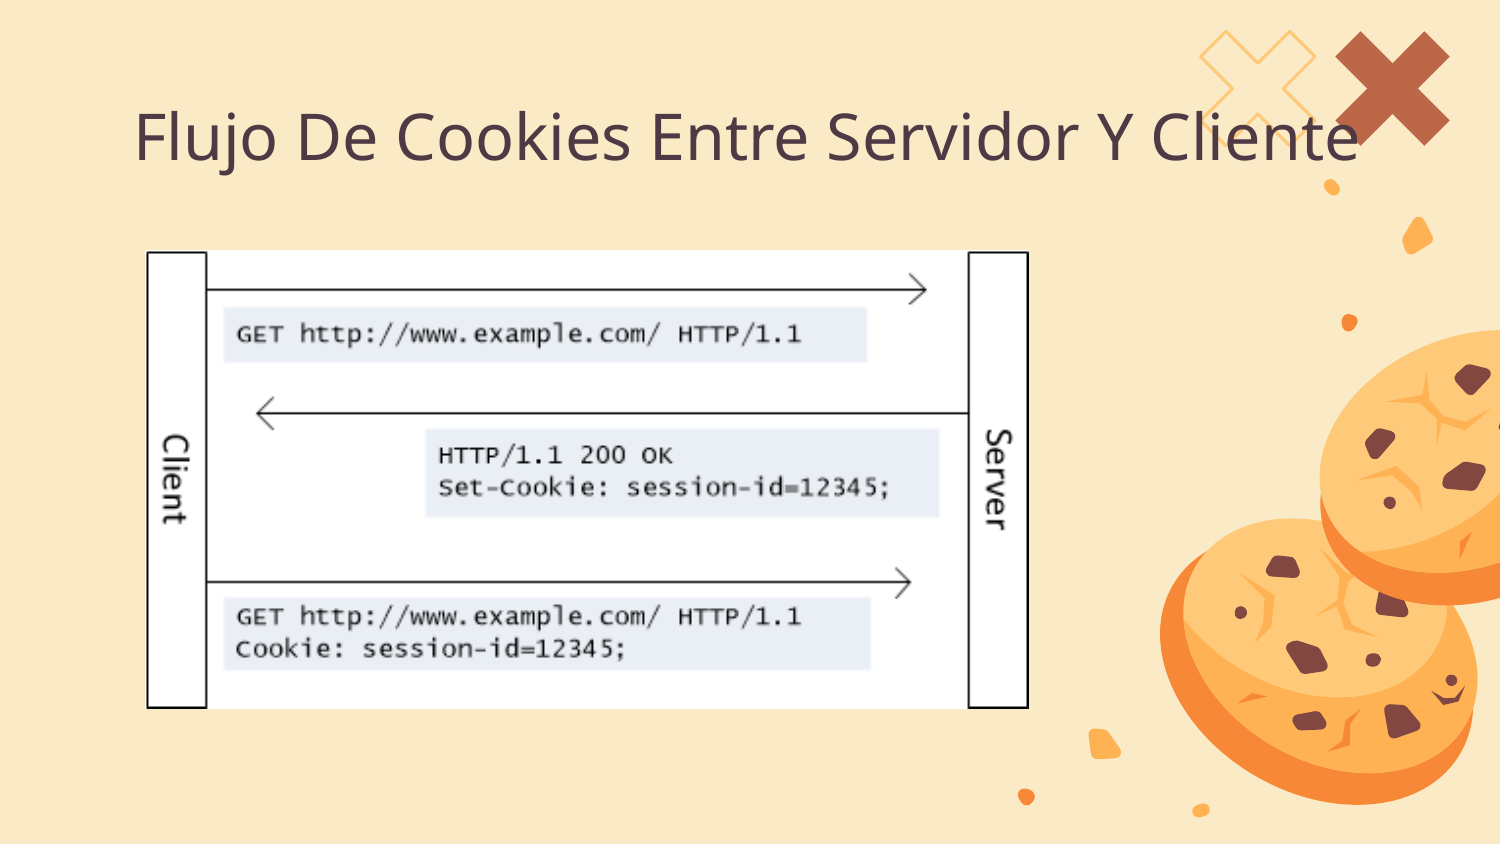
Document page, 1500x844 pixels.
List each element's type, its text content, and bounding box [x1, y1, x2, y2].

title Flujo De Cookies Entre Servidor Y Cliente [118, 88, 1382, 182]
picture [145, 250, 1029, 709]
